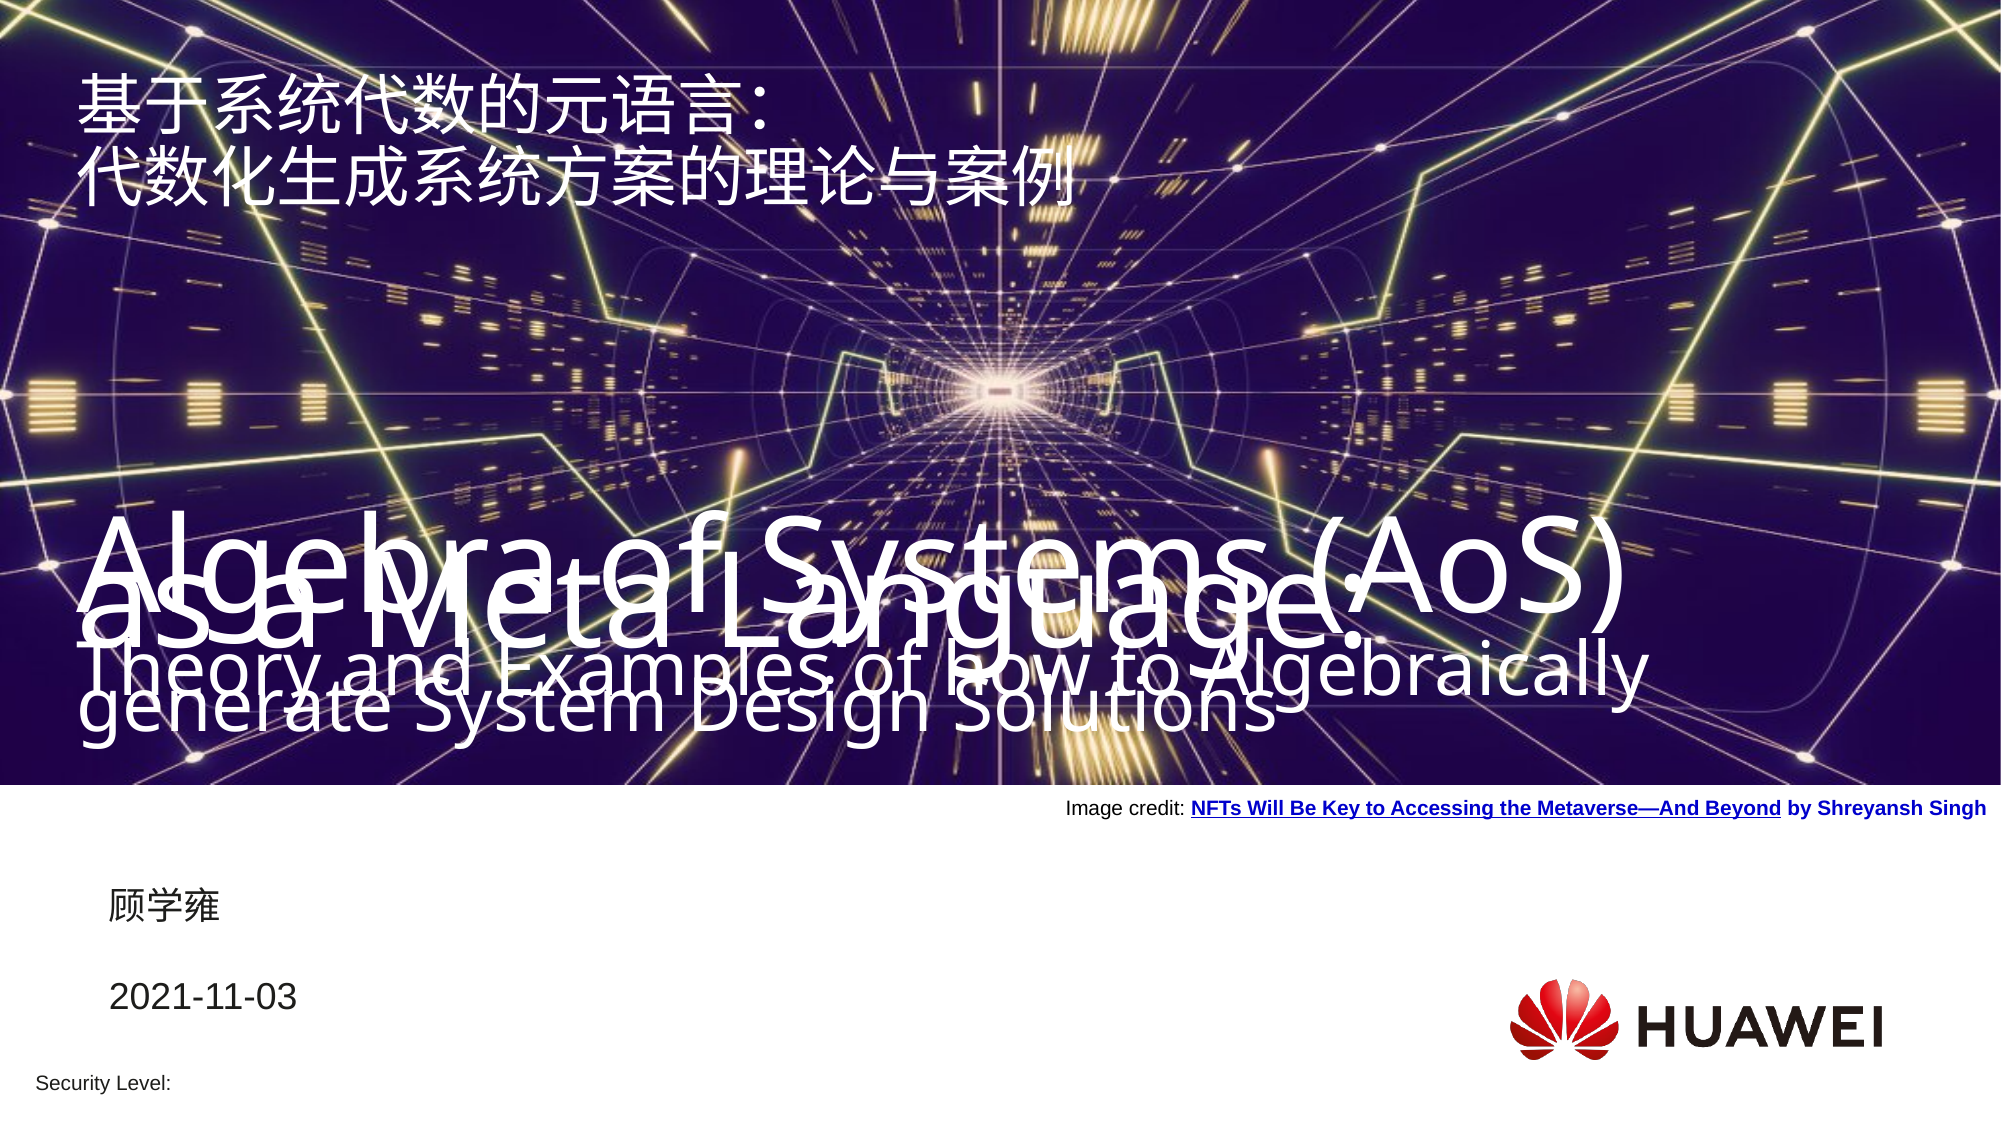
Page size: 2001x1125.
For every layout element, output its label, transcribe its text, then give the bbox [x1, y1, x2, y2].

text_box Security Level: [35, 1069, 463, 1093]
text_box 顾学雍 2021-11-03 [94, 829, 965, 1026]
text_box Image credit: NFTs Will Be Key to Accessing the Metaverse—And Beyond by Shreyansh Singh [1065, 794, 2001, 845]
picture [0, 0, 2001, 785]
picture [1510, 979, 1882, 1060]
